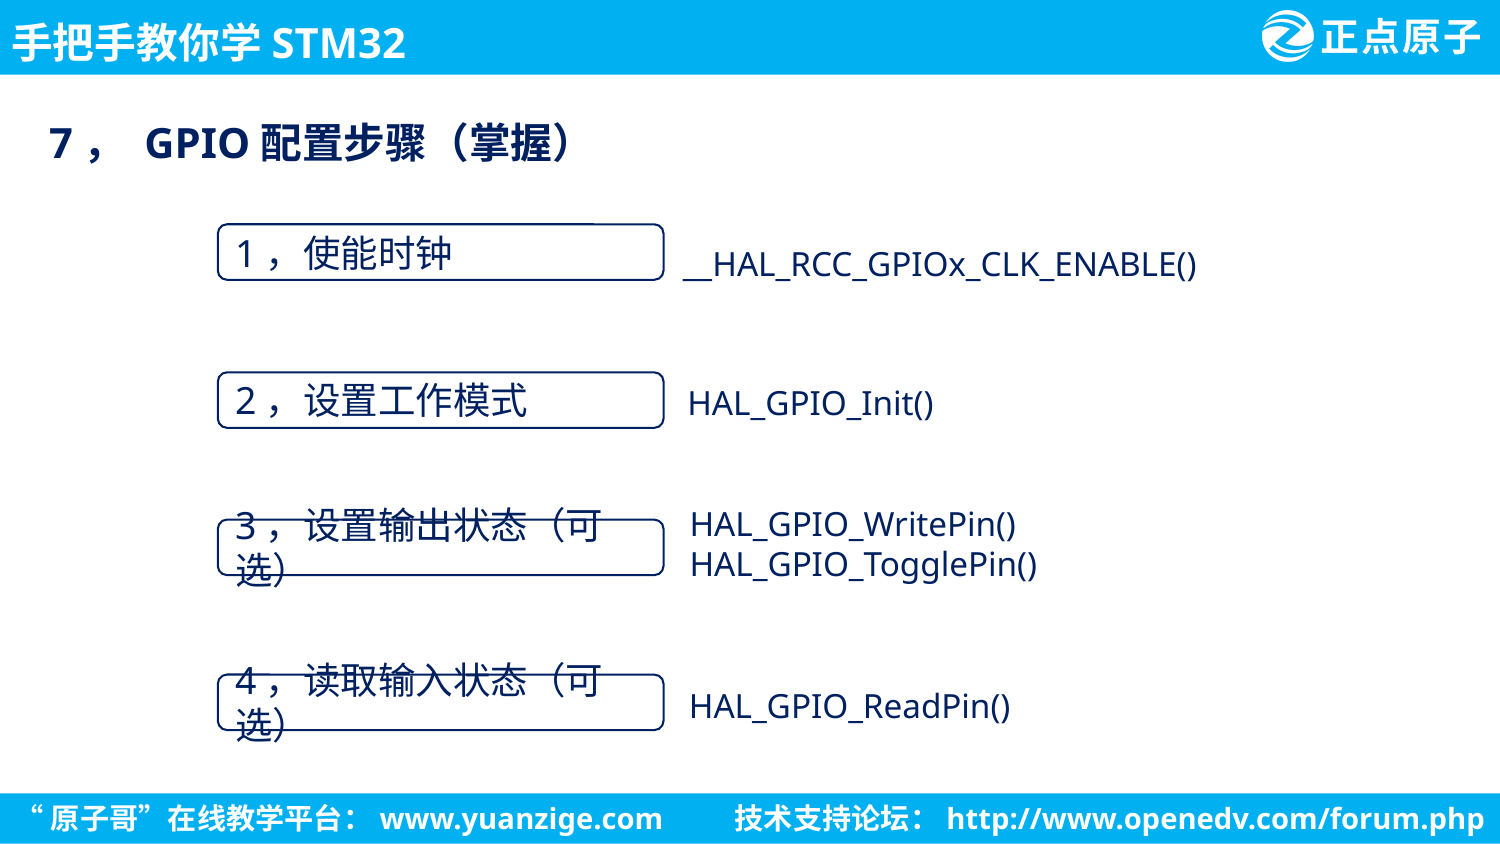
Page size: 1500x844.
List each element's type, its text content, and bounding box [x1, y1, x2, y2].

text_box “原子哥”在线教学平台：www.yuanzige.com [0, 793, 544, 843]
text_box 技术支持论坛：http://www.openedv.com/forum.php [544, 793, 1500, 843]
picture [1431, 44, 1438, 52]
picture [1412, 44, 1418, 52]
picture [1267, 11, 1313, 45]
text_box [0, 0, 1500, 76]
text_box __HAL_RCC_GPIOx_CLK_ENABLE() [668, 235, 1500, 290]
text_box 7， GPIO配置步骤（掌握） [41, 88, 894, 171]
picture [1367, 18, 1396, 42]
picture [1364, 45, 1370, 53]
text_box 手把手教你学STM32 [0, 0, 967, 75]
text_box HAL_GPIO_ReadPin() [673, 678, 1026, 733]
picture [1445, 21, 1479, 54]
text_box 3，设置输出状态（可选） [216, 518, 665, 577]
text_box HAL_GPIO_WritePin() HAL_GPIO_TogglePin() [674, 496, 1053, 591]
text_box 2，设置工作模式 [216, 371, 665, 429]
picture [1391, 45, 1397, 53]
picture [1263, 27, 1307, 61]
picture [1404, 20, 1438, 54]
text_box HAL_GPIO_Init() [672, 374, 949, 430]
picture [1322, 21, 1357, 52]
text_box 4，读取输入状态（可选） [216, 673, 665, 732]
text_box 1，使能时钟 [216, 223, 665, 281]
